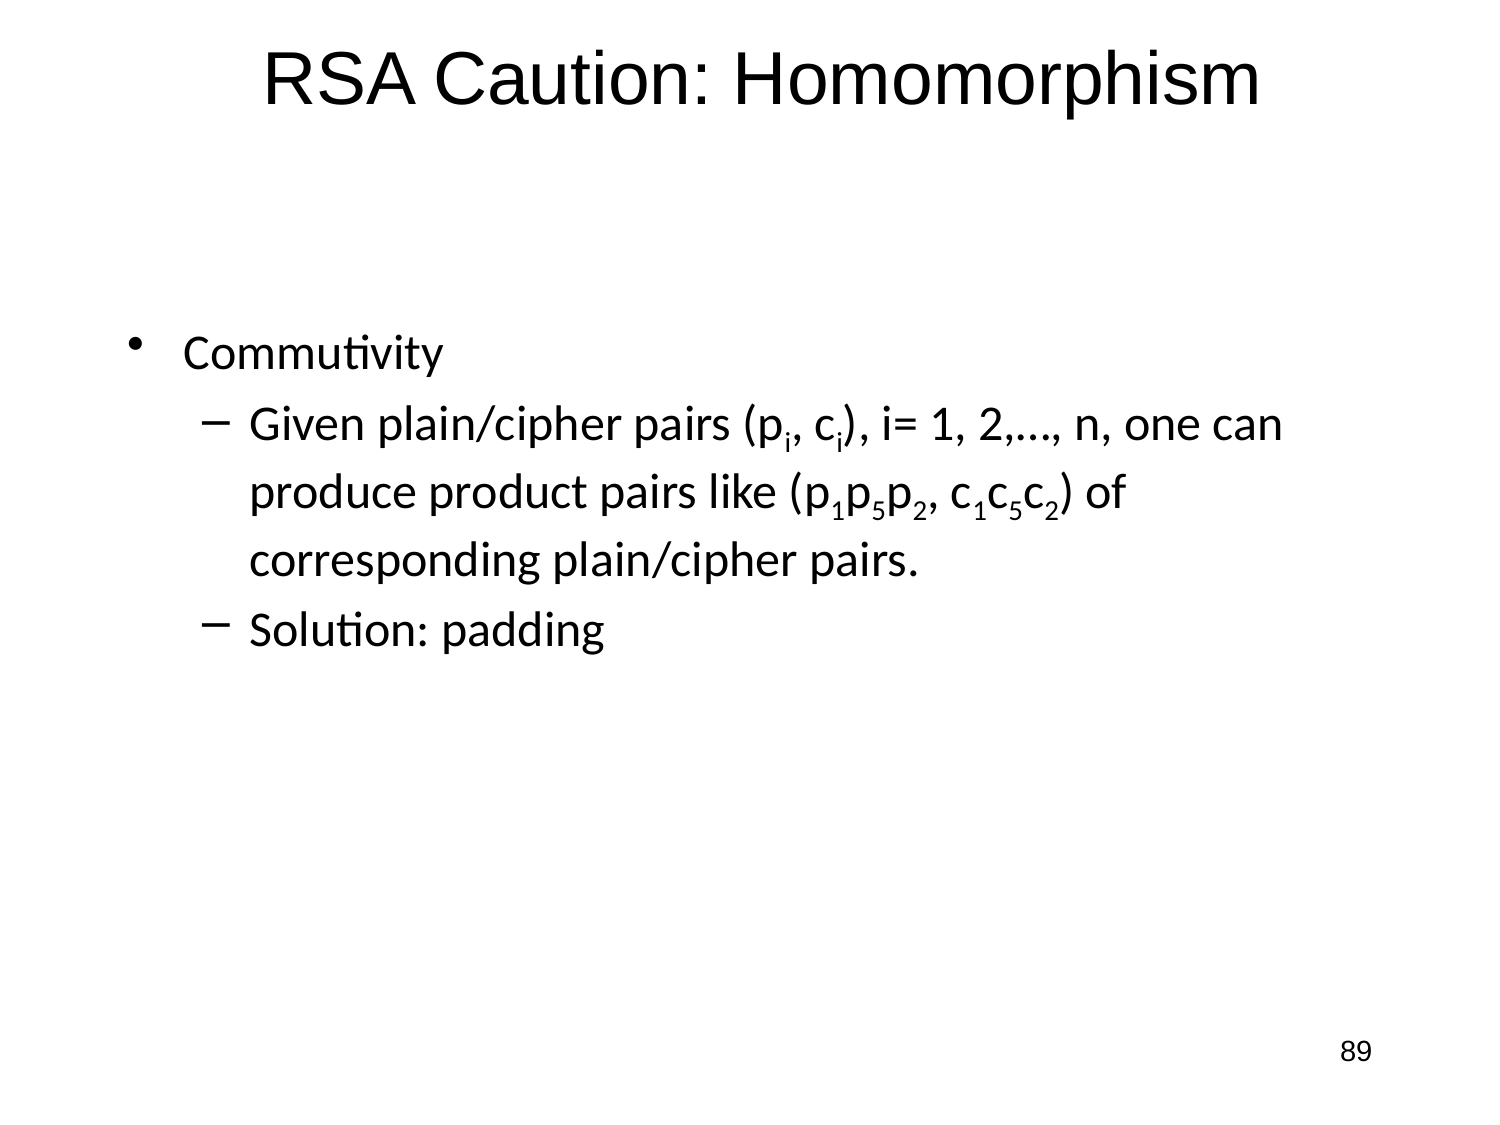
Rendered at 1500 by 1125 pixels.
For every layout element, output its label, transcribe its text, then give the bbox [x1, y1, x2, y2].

list Commutivity Given plain/cipher pairs (pi, ci), i= 1, 2,…, n, one can produce product pairs like (p1p5p2, c1c5c2) of corresponding plain/cipher pairs. Solution: padding [112, 312, 1388, 988]
slide_number 89 [1074, 1024, 1388, 1101]
title RSA Caution: Homomorphism [124, 0, 1401, 151]
